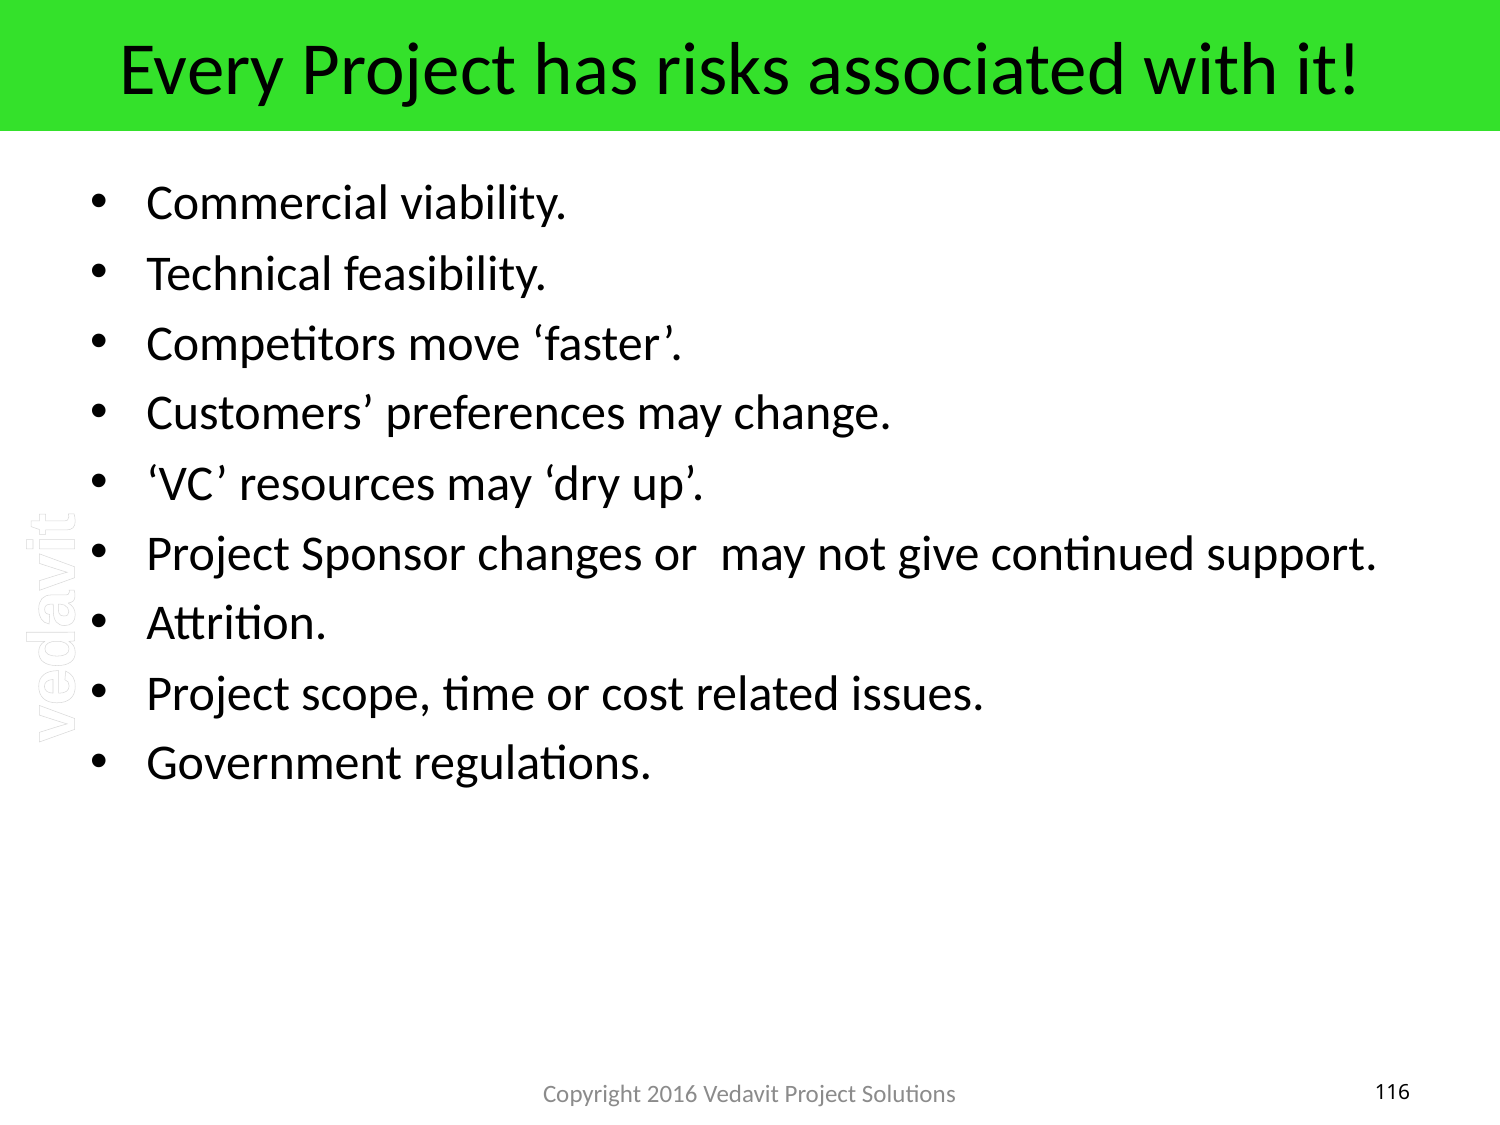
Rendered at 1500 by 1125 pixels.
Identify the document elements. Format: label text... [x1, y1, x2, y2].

slide_number 116 [1074, 1062, 1425, 1123]
title Every Project has risks associated with it! [0, 0, 1500, 131]
list Commercial viability. Technical feasibility. Competitors move ‘faster’. Customers’ preferences may change. ‘VC’ resources may ‘dry up’. Project Sponsor changes or may not give continued support. Attrition. Project scope, time or cost related issues. Government regulations. [75, 162, 1425, 1000]
footer Copyright 2016 Vedavit Project Solutions [512, 1062, 988, 1123]
